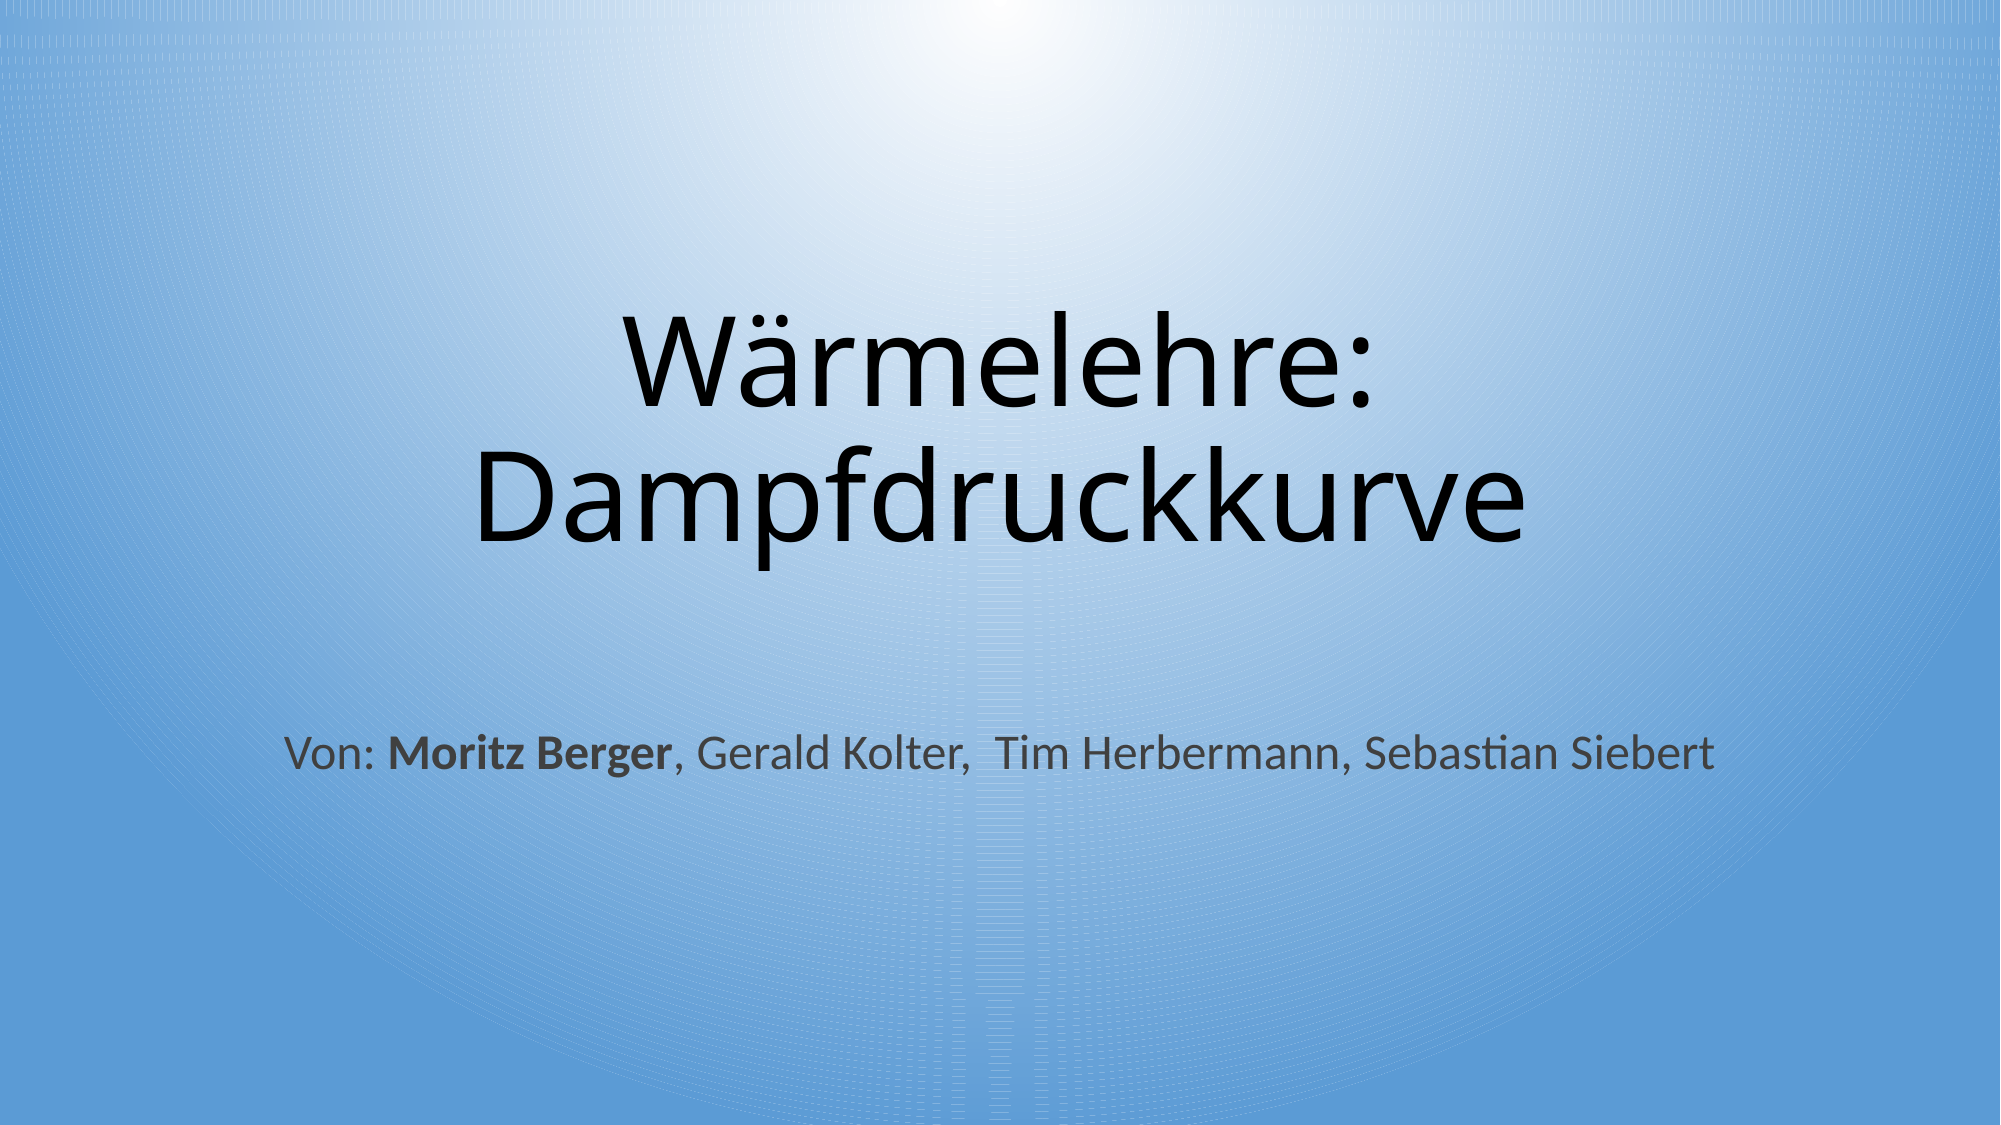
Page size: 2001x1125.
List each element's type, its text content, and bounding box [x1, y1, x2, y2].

subtitle Von: Moritz Berger, Gerald Kolter, Tim Herbermann, Sebastian Siebert [249, 719, 1750, 991]
title Wärmelehre: Dampfdruckkurve [249, 184, 1750, 577]
